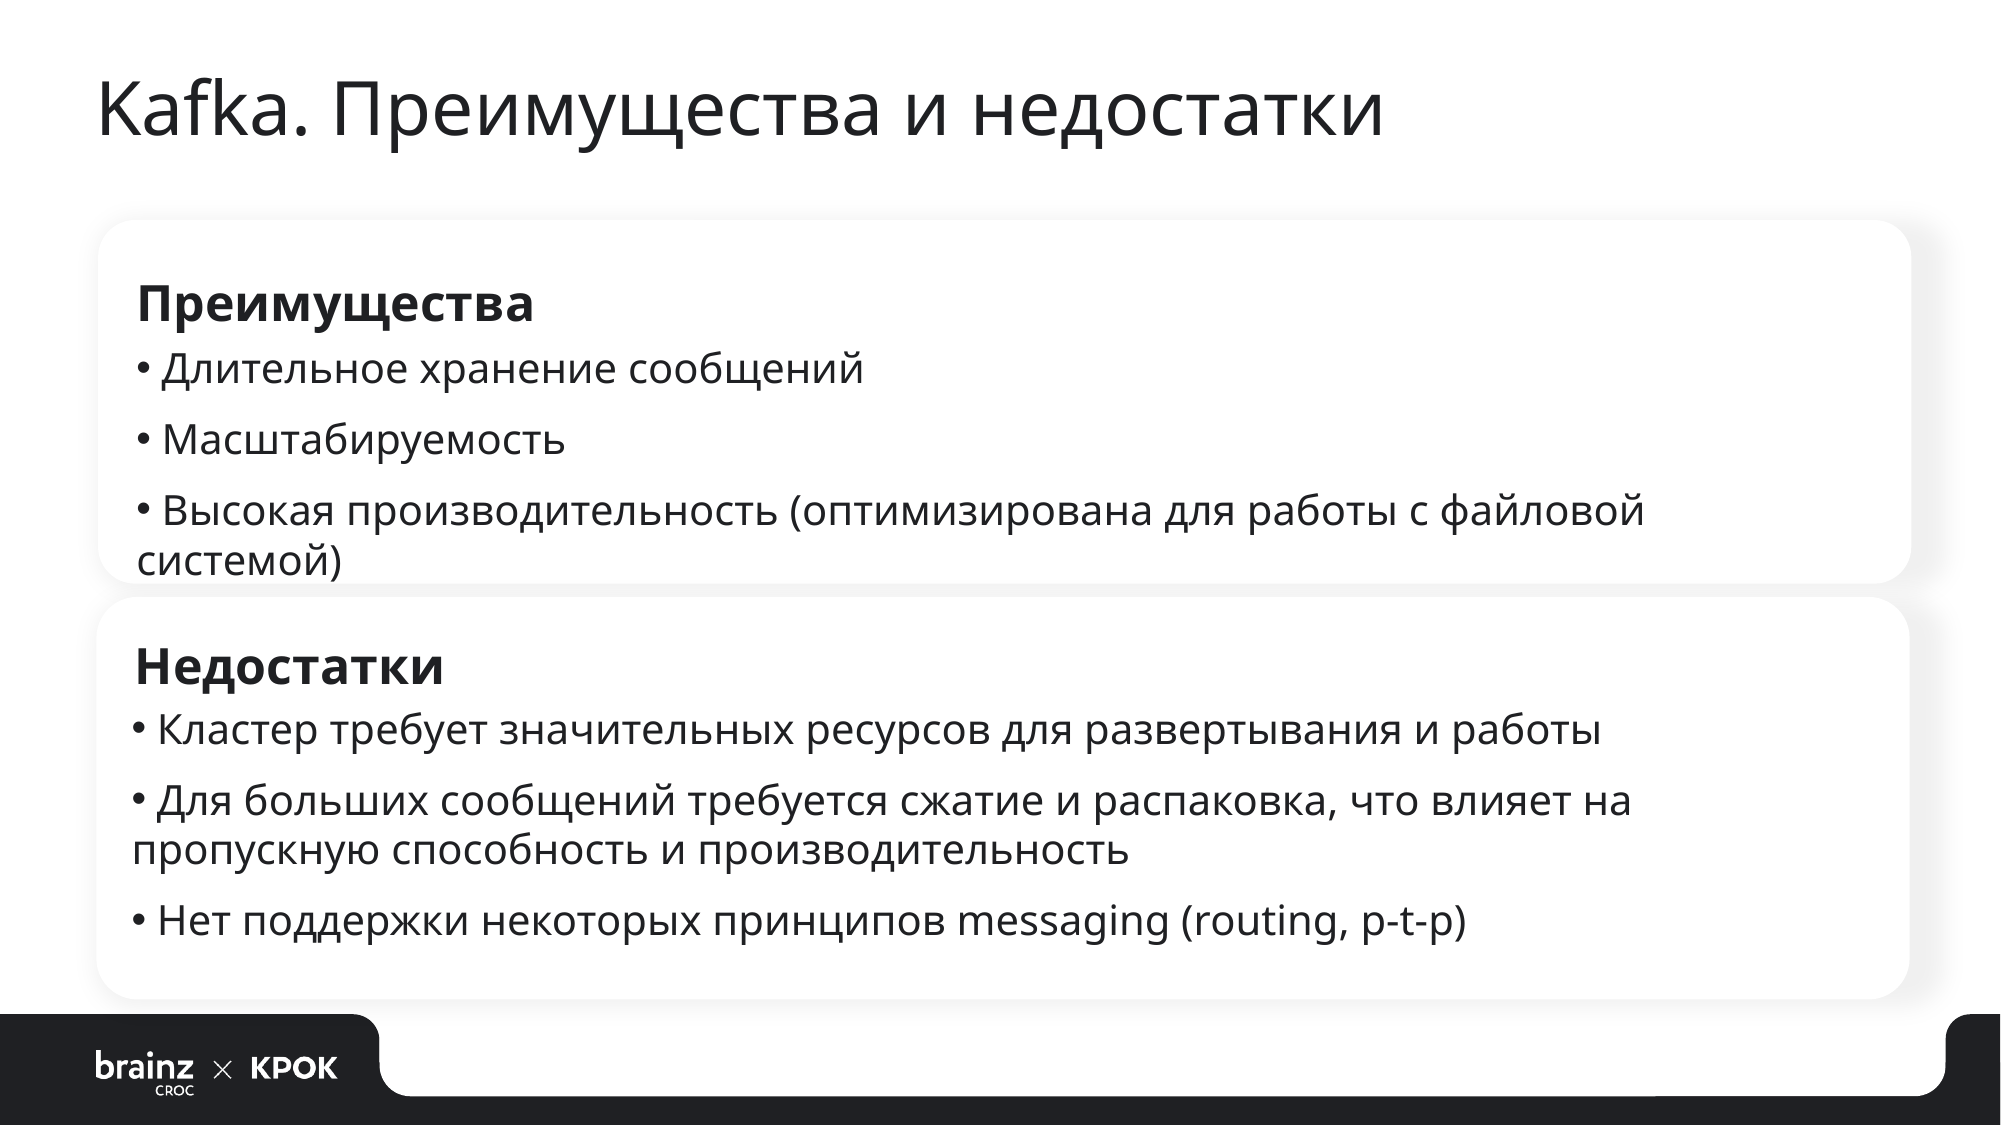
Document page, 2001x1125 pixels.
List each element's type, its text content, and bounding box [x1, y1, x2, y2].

title Kafka. Преимущества и недостатки [80, 58, 1806, 164]
text_box Недостатки [119, 609, 634, 718]
text_box Длительное хранение сообщений Масштабируемость Высокая производительность (оптимизирована для работы с файловой системой) [121, 334, 1849, 592]
text_box [95, 595, 1911, 1001]
text_box [96, 218, 1913, 585]
picture [96, 1050, 338, 1096]
text_box Преимущества [121, 246, 635, 354]
text_box Кластер требует значительных ресурсов для развертывания и работы Для больших сообщений требуется сжатие и распаковка, что влияет на пропускную способность и производительность Нет поддержки некоторых принципов messaging (routing, p-t-p) [116, 694, 1845, 952]
